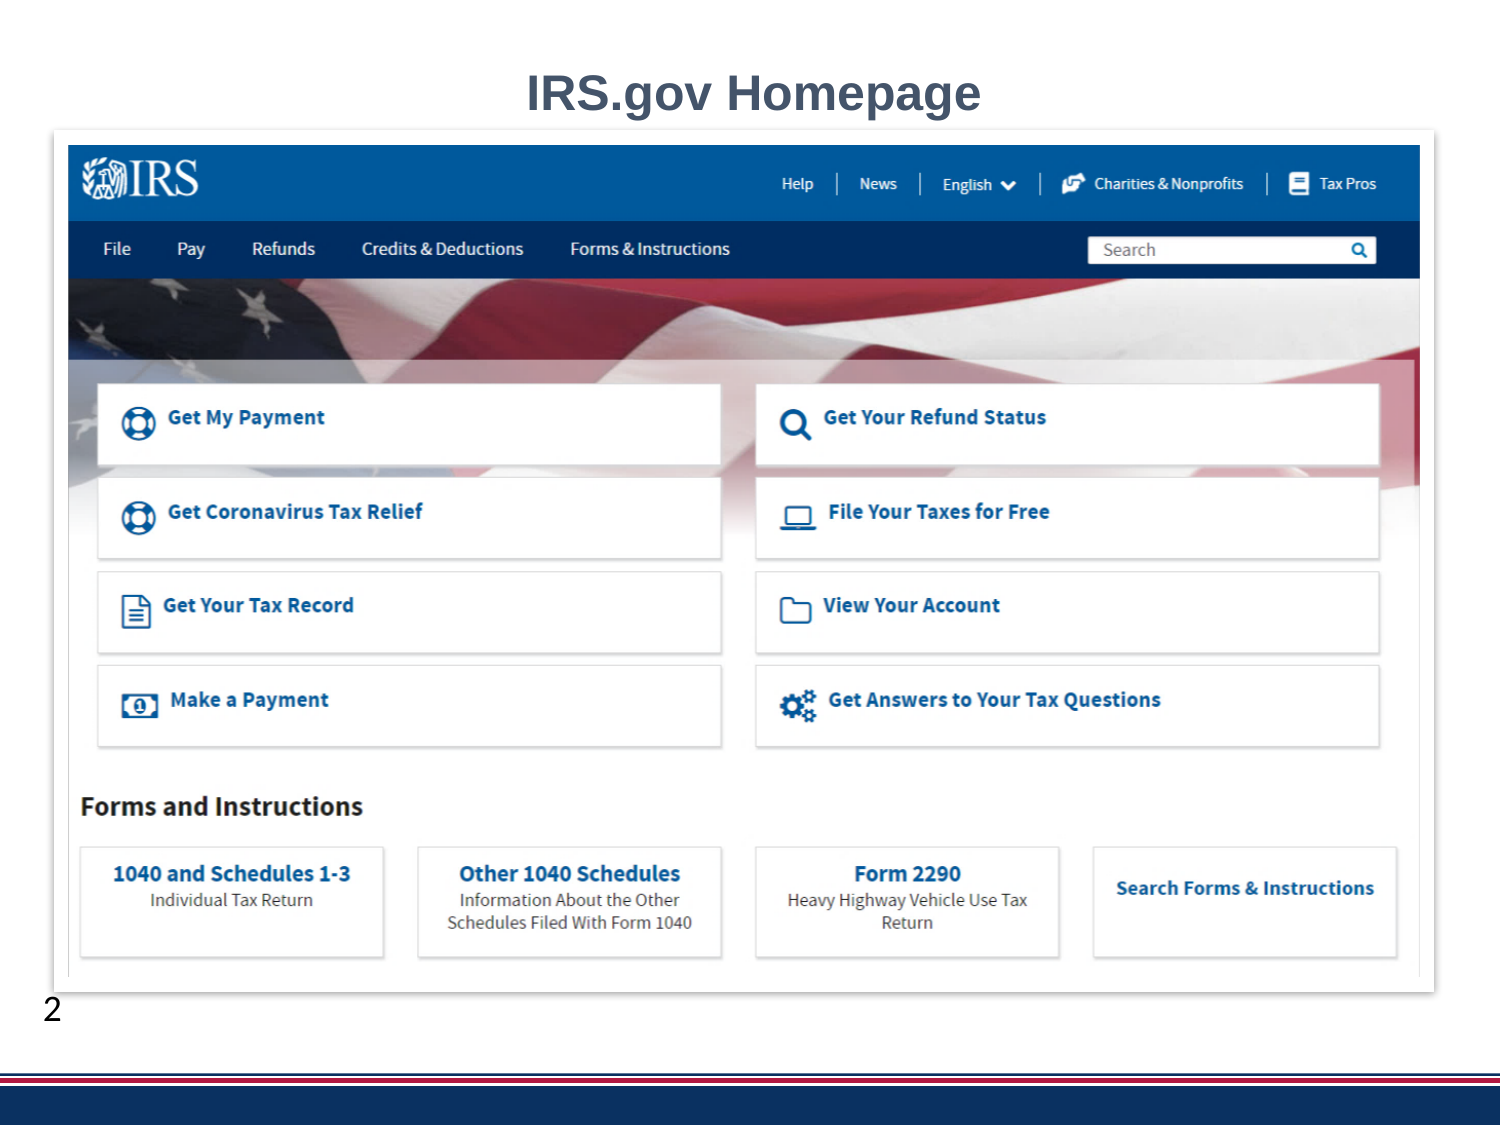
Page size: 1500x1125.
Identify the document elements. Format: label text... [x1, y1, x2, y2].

picture [68, 144, 1420, 978]
text_box [0, 1072, 1500, 1076]
text_box 2 [28, 977, 122, 1037]
text_box [0, 1086, 1500, 1125]
title IRS.gov Homepage [511, 36, 1069, 128]
